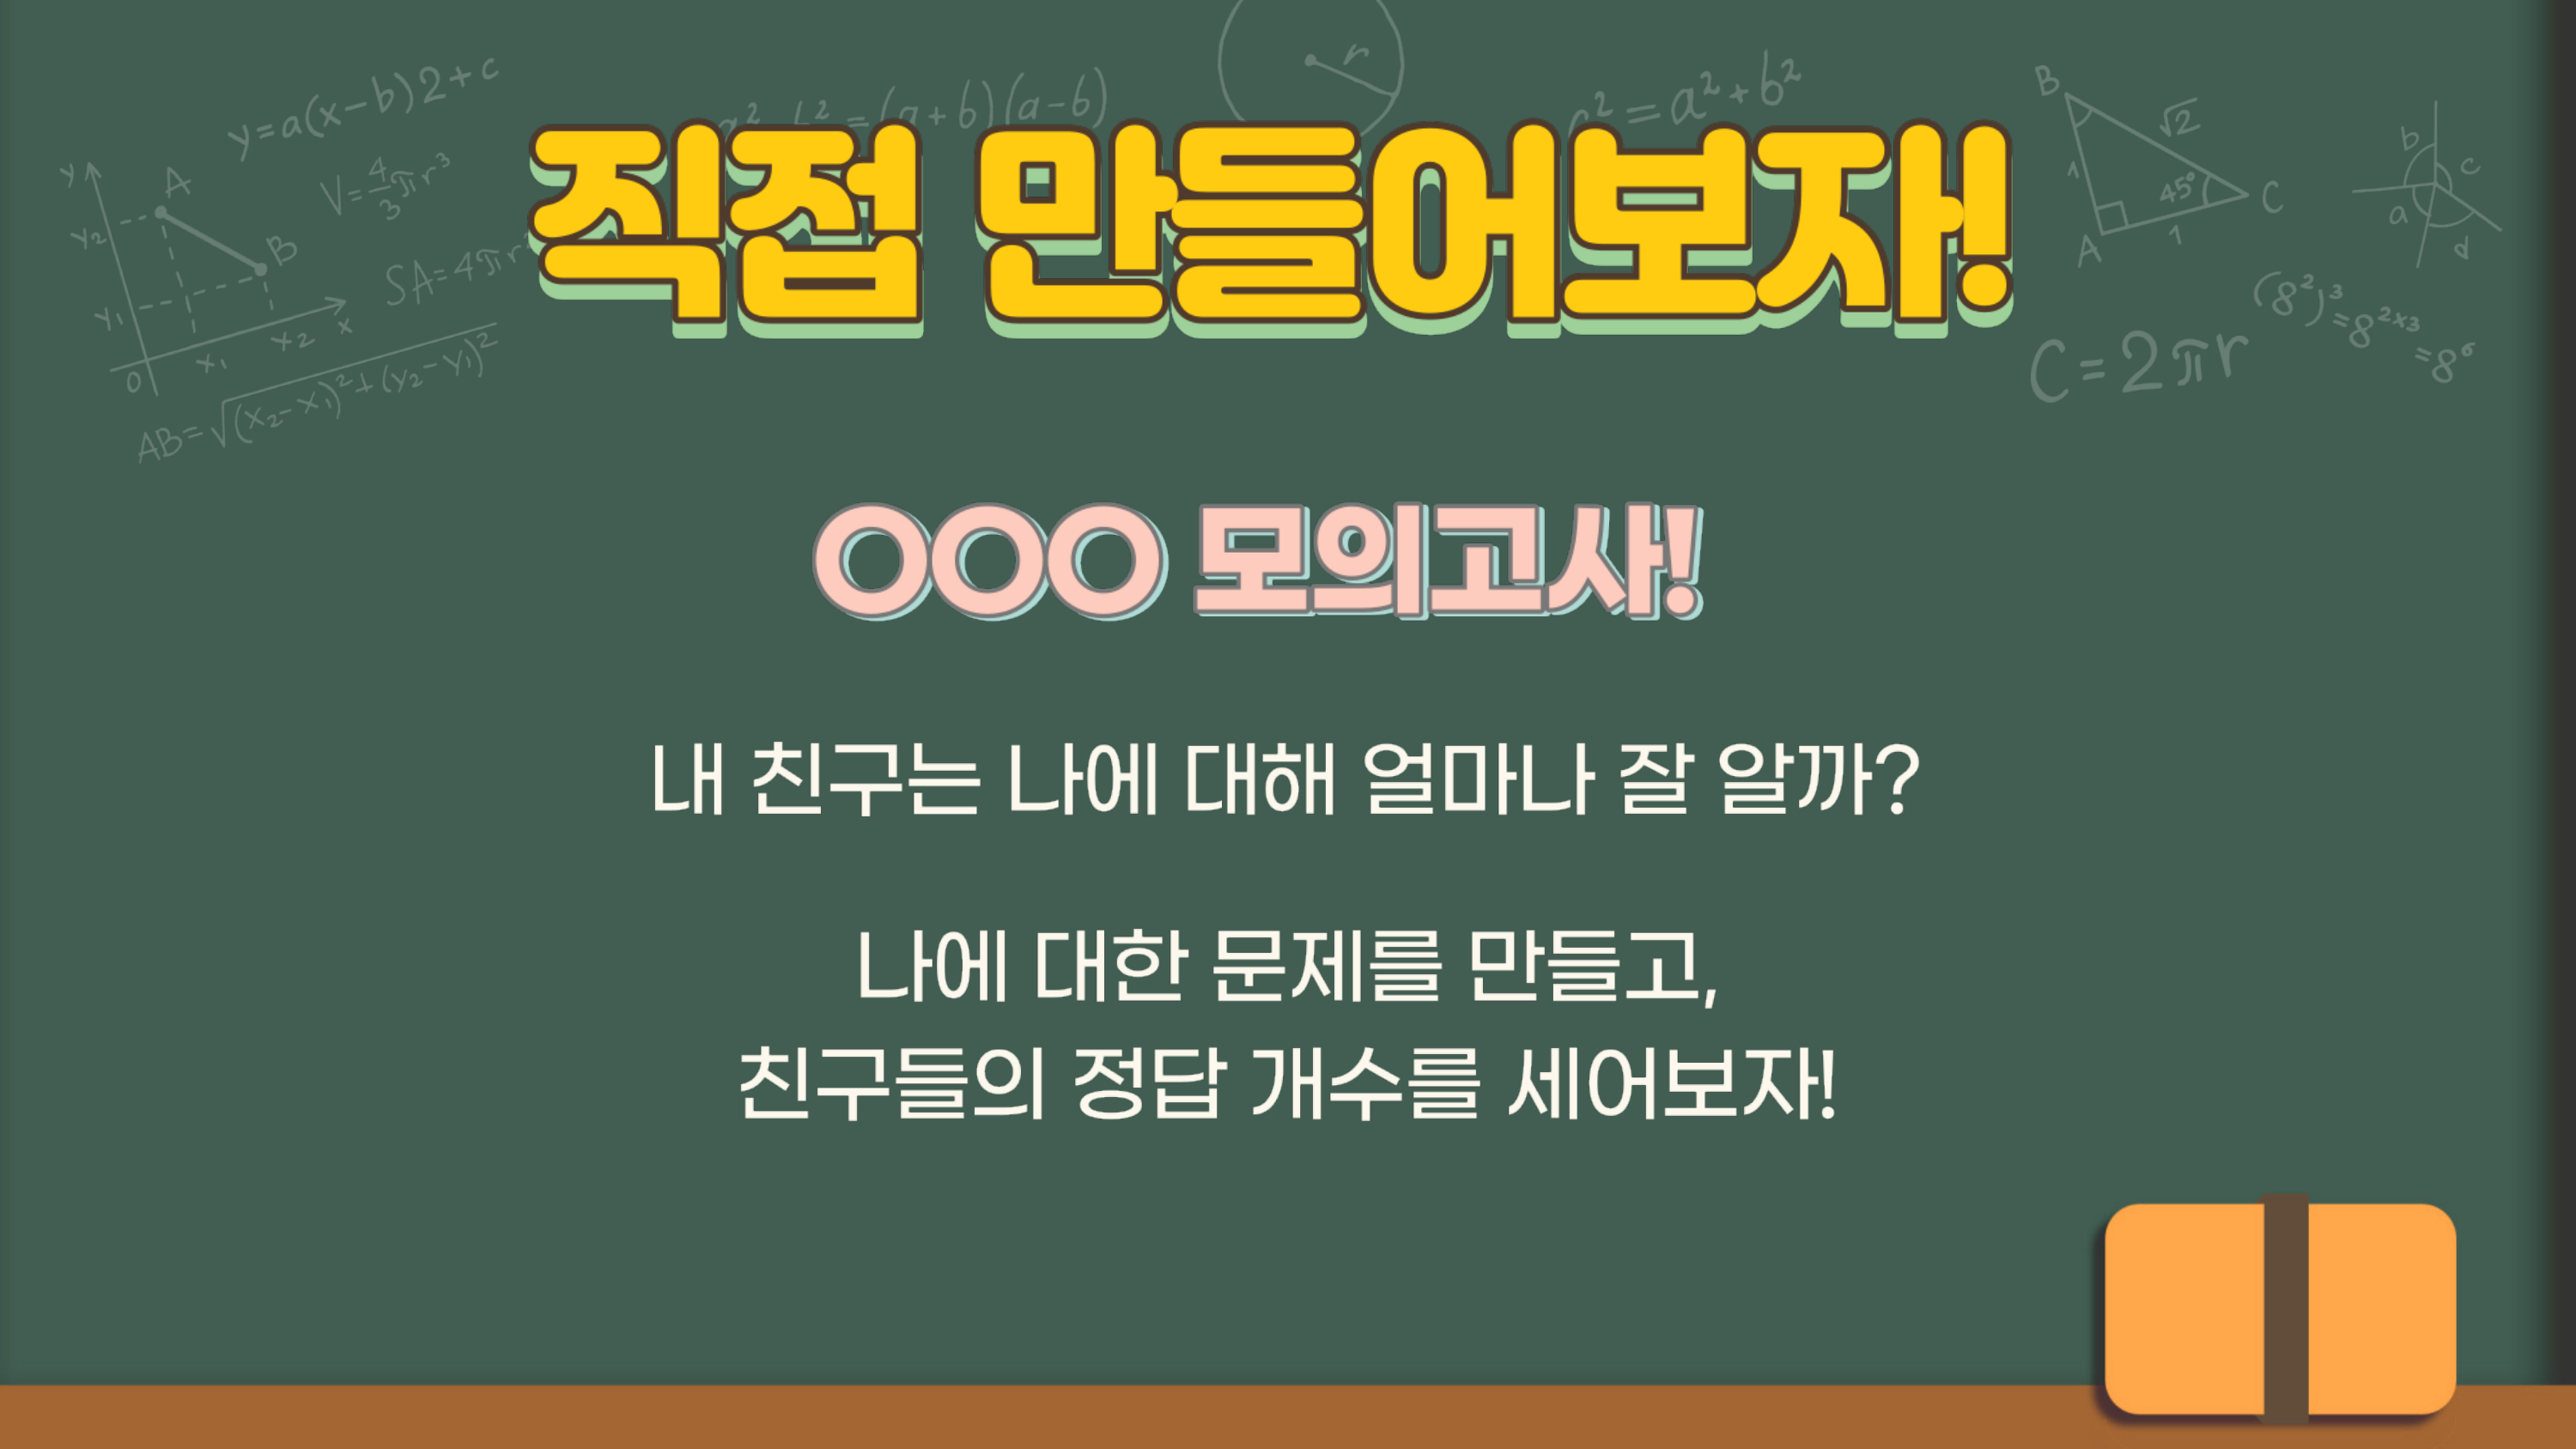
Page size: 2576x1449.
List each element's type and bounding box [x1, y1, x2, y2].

picture [703, 898, 1882, 1161]
picture [435, 0, 2277, 857]
text_box [2283, 65, 2502, 403]
text_box [86, 98, 429, 419]
text_box [0, 0, 2576, 1449]
